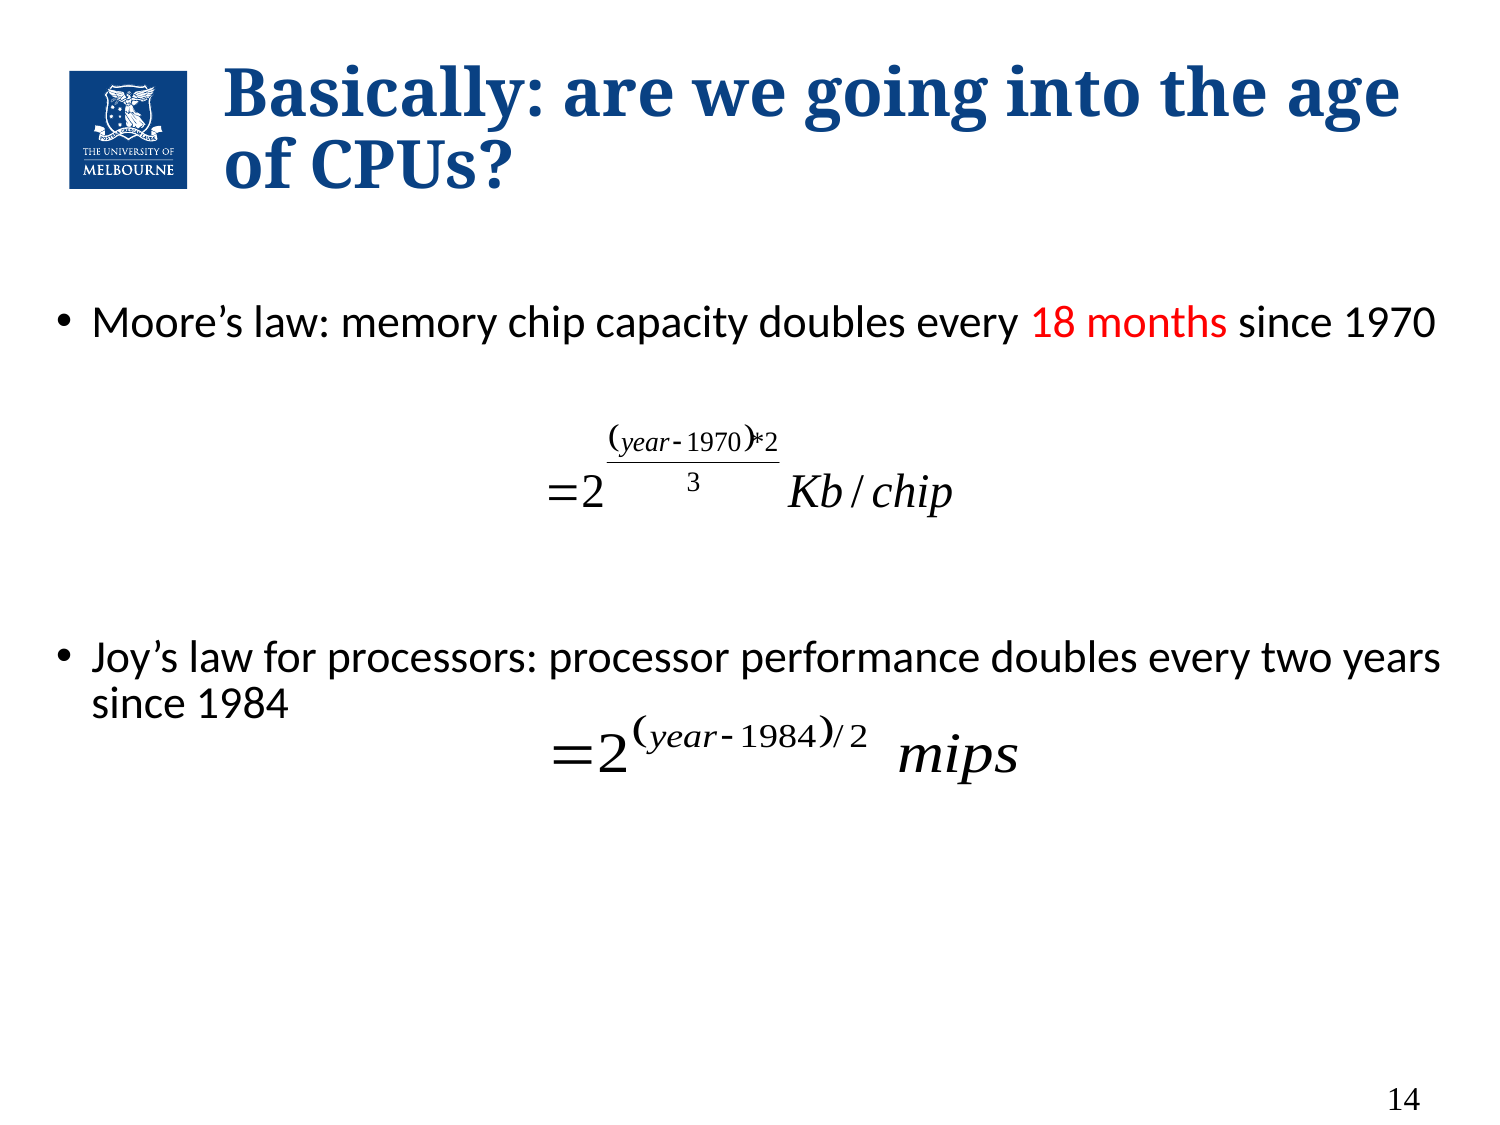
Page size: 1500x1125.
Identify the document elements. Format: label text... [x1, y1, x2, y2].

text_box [537, 422, 963, 528]
title Basically: are we going into the age of CPUs? [208, 64, 1443, 211]
list Moore’s law: memory chip capacity doubles every 18 months since 1970 Joy’s law for processors: processor performance doubles every two years since 1984 [40, 228, 1459, 1125]
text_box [537, 696, 1031, 797]
